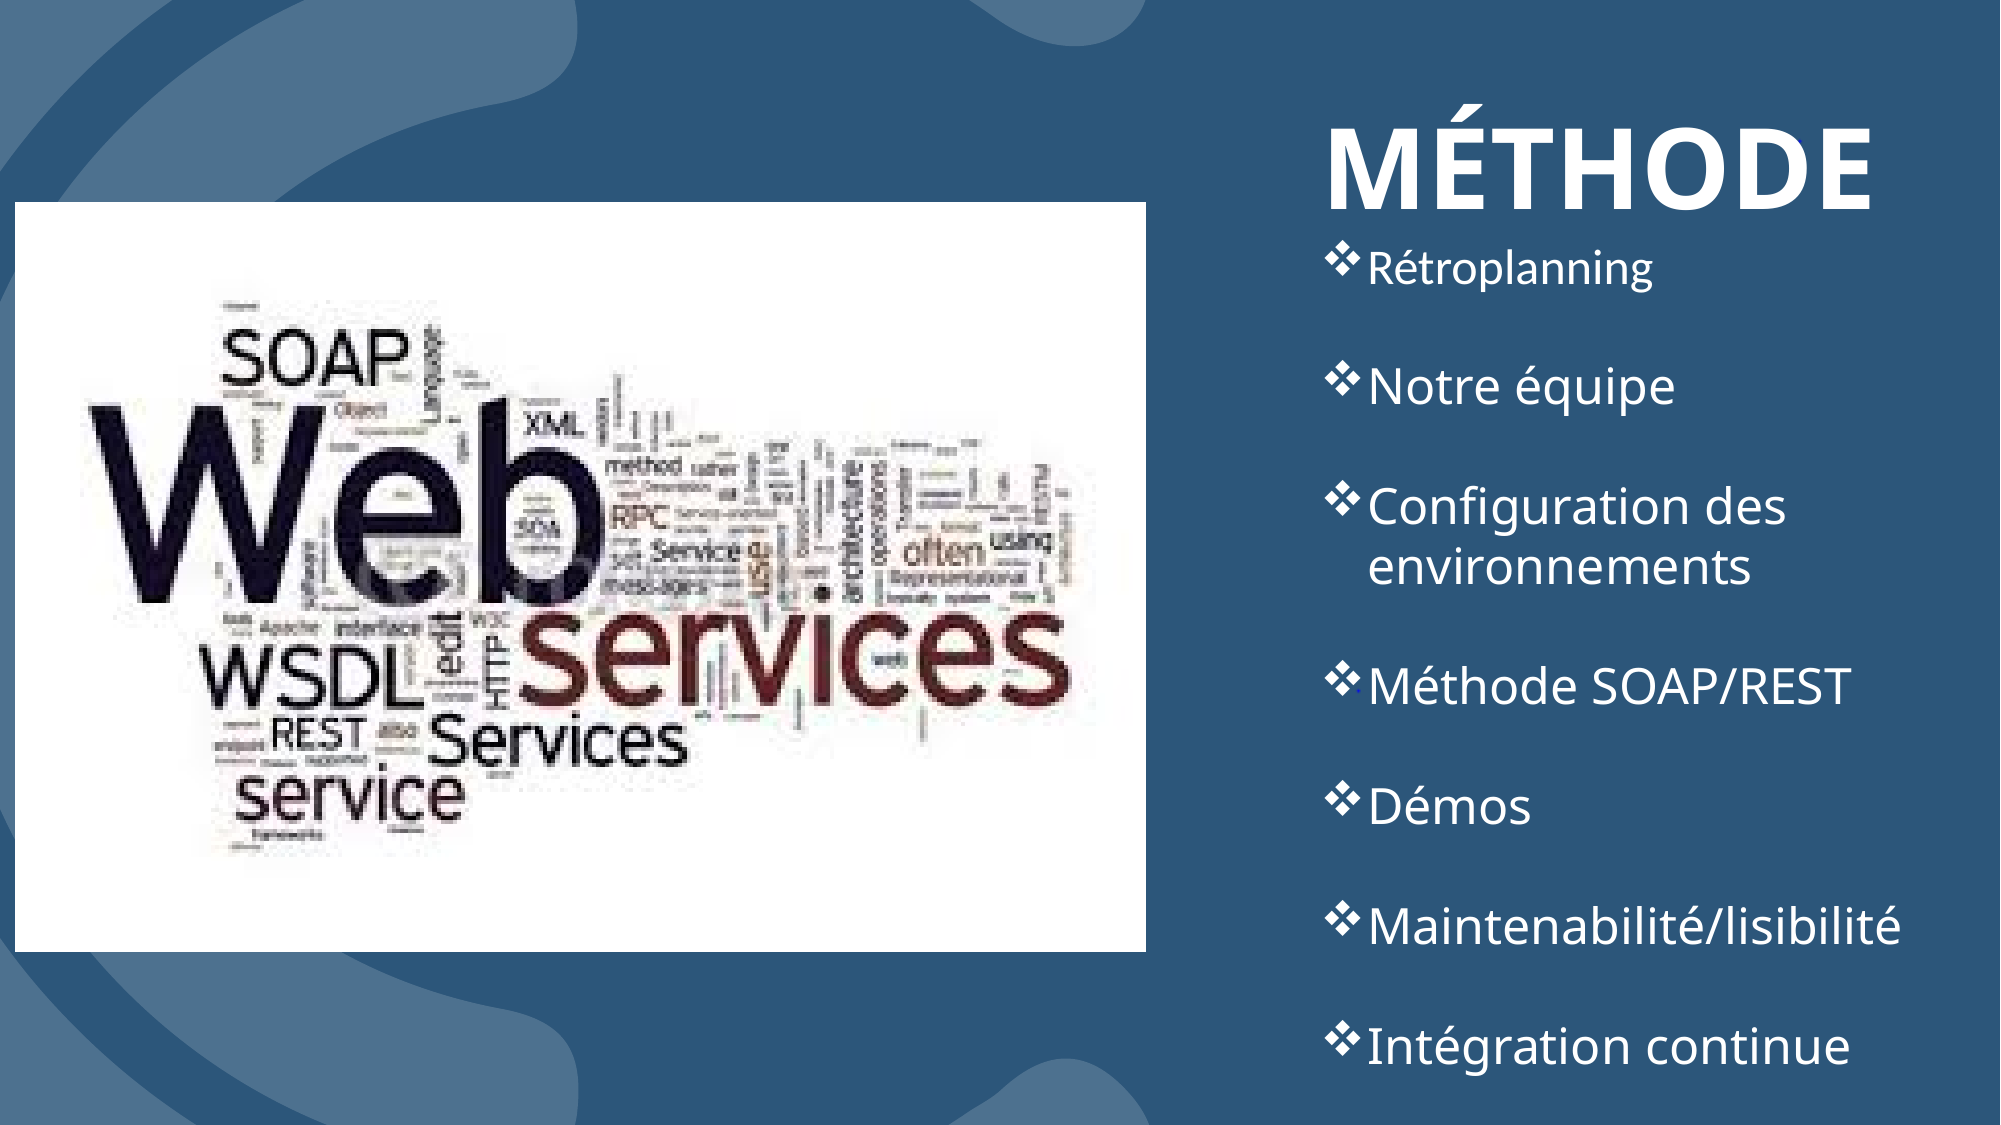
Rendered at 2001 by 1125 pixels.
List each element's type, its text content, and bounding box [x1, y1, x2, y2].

text_box Rétroplanning Notre équipe Configuration des environnements Méthode SOAP/REST Démos Maintenabilité/lisibilité Intégration continue [1305, 227, 1983, 1125]
title Méthode [1177, 19, 2000, 242]
picture [1480, 47, 1965, 186]
picture [15, 202, 1524, 953]
